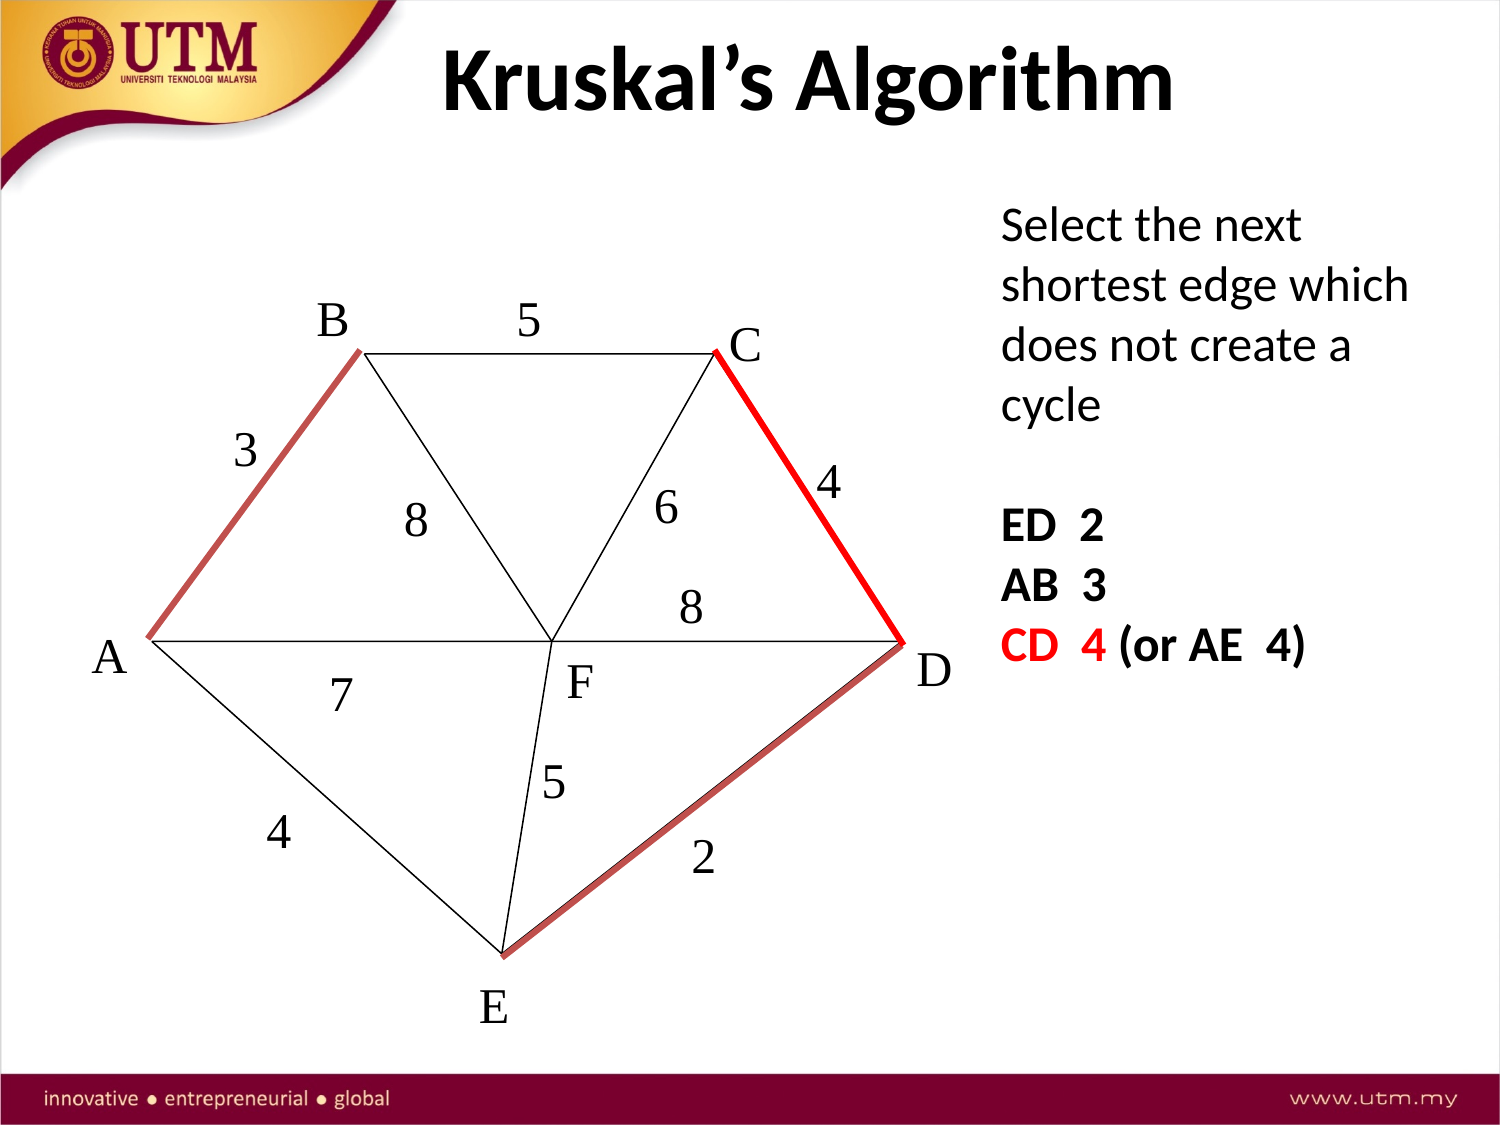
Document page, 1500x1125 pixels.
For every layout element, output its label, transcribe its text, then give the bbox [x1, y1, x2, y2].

picture [0, 0, 1500, 1125]
text_box Kruskal’s Algorithm [218, 11, 1400, 136]
text_box Select the next shortest edge which does not create a cycle ED 2 AB 3 CD 4 (or AE 4) [986, 184, 1459, 860]
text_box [76, 278, 977, 1042]
